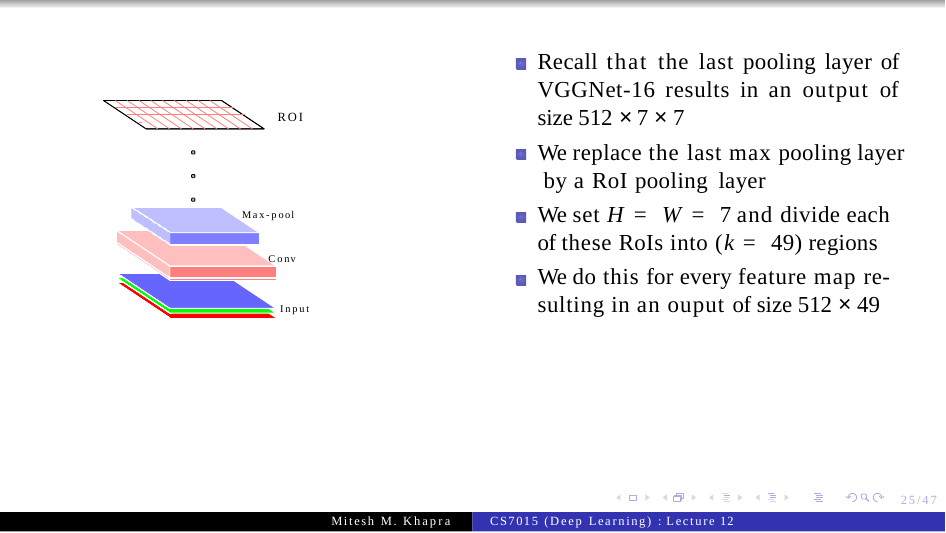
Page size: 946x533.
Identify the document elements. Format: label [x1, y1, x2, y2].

text_box [535, 135, 908, 318]
text_box [515, 275, 527, 286]
text_box [898, 493, 941, 508]
title [535, 44, 908, 135]
text_box [515, 212, 527, 223]
text_box [0, 511, 946, 532]
text_box [515, 149, 527, 160]
text_box [115, 206, 313, 319]
text_box [0, 0, 945, 8]
text_box [102, 99, 304, 130]
text_box [515, 58, 527, 70]
